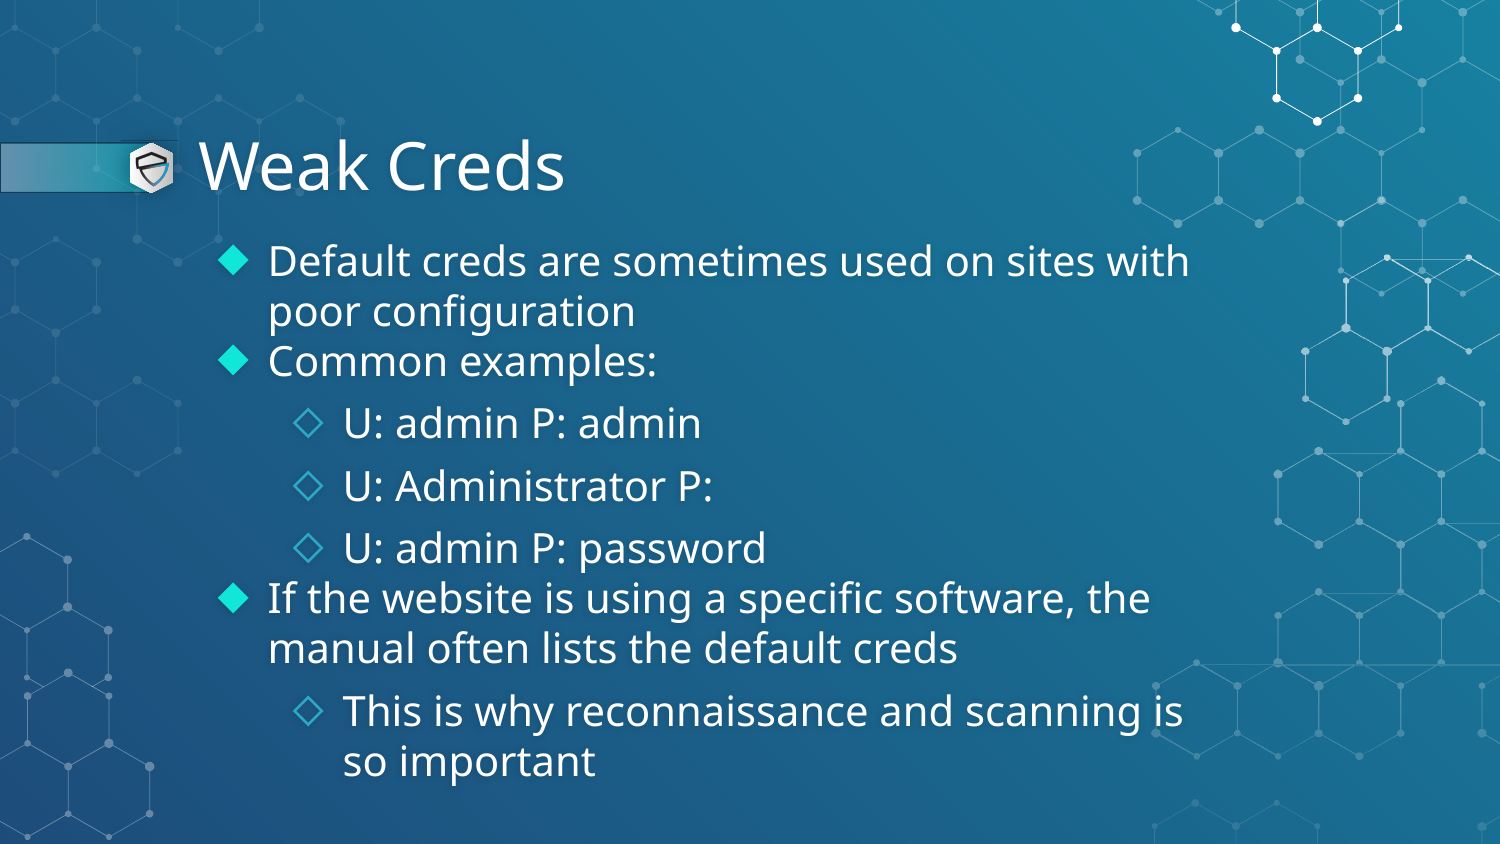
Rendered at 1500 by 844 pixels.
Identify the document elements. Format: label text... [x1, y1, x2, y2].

title Weak Creds [198, 140, 1302, 198]
picture [121, 140, 178, 198]
list Default creds are sometimes used on sites with poor configuration Common examples: U: admin P: admin U: Administrator P: U: admin P: password If the website is using a specific software, the manual often lists the default creds This is why reconnaissance and scanning is so important [192, 234, 1297, 733]
